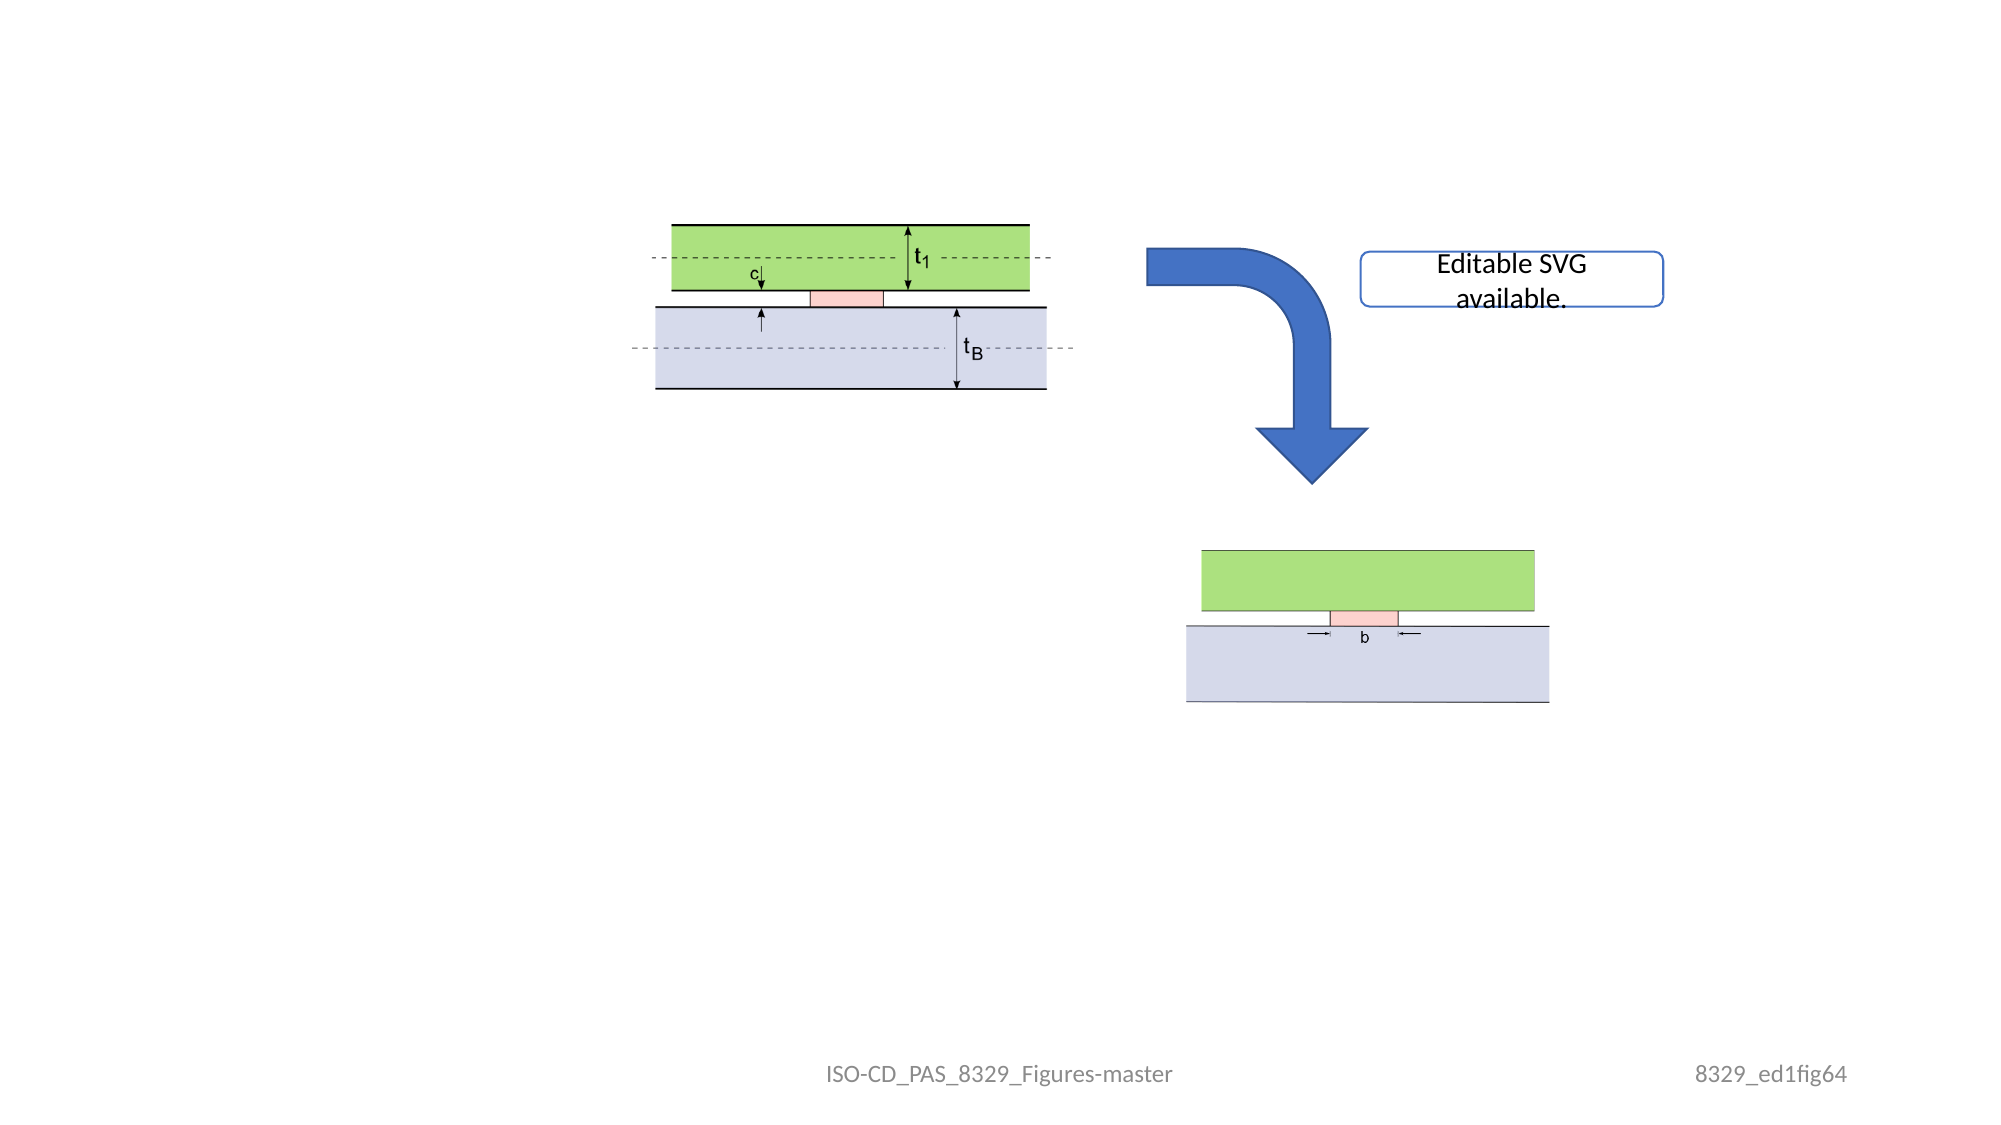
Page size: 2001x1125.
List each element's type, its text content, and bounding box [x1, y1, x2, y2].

footer ISO-CD_PAS_8329_Figures-master [662, 1042, 1338, 1103]
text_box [1147, 248, 1665, 444]
picture [1115, 444, 1850, 893]
picture [632, 224, 1073, 390]
slide_number 8329_ed1fig64 [1412, 1042, 1863, 1103]
